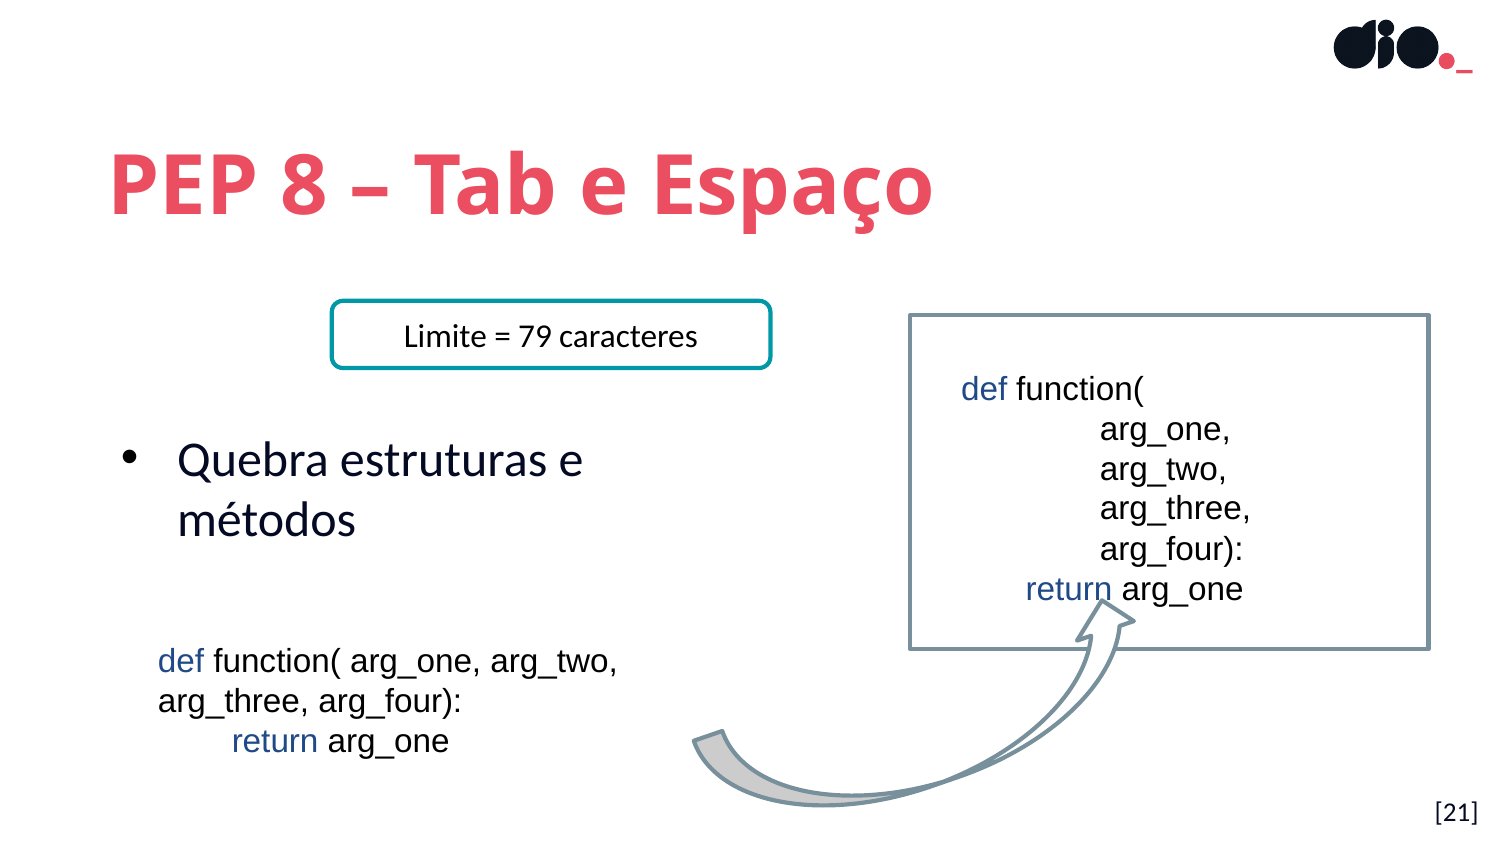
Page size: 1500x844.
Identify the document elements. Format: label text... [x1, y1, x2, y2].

text_box Quebra estruturas e métodos [93, 367, 722, 606]
picture [1333, 19, 1473, 74]
text_box [691, 598, 1136, 808]
slide_number [21] [1403, 779, 1494, 844]
text_box PEP 8 – Tab e Espaço [92, 104, 1408, 243]
text_box Limite = 79 caracteres [329, 298, 773, 371]
text_box [908, 313, 1431, 651]
text_box def function( arg_one, arg_two, arg_three, arg_four): return arg_one [142, 631, 740, 767]
